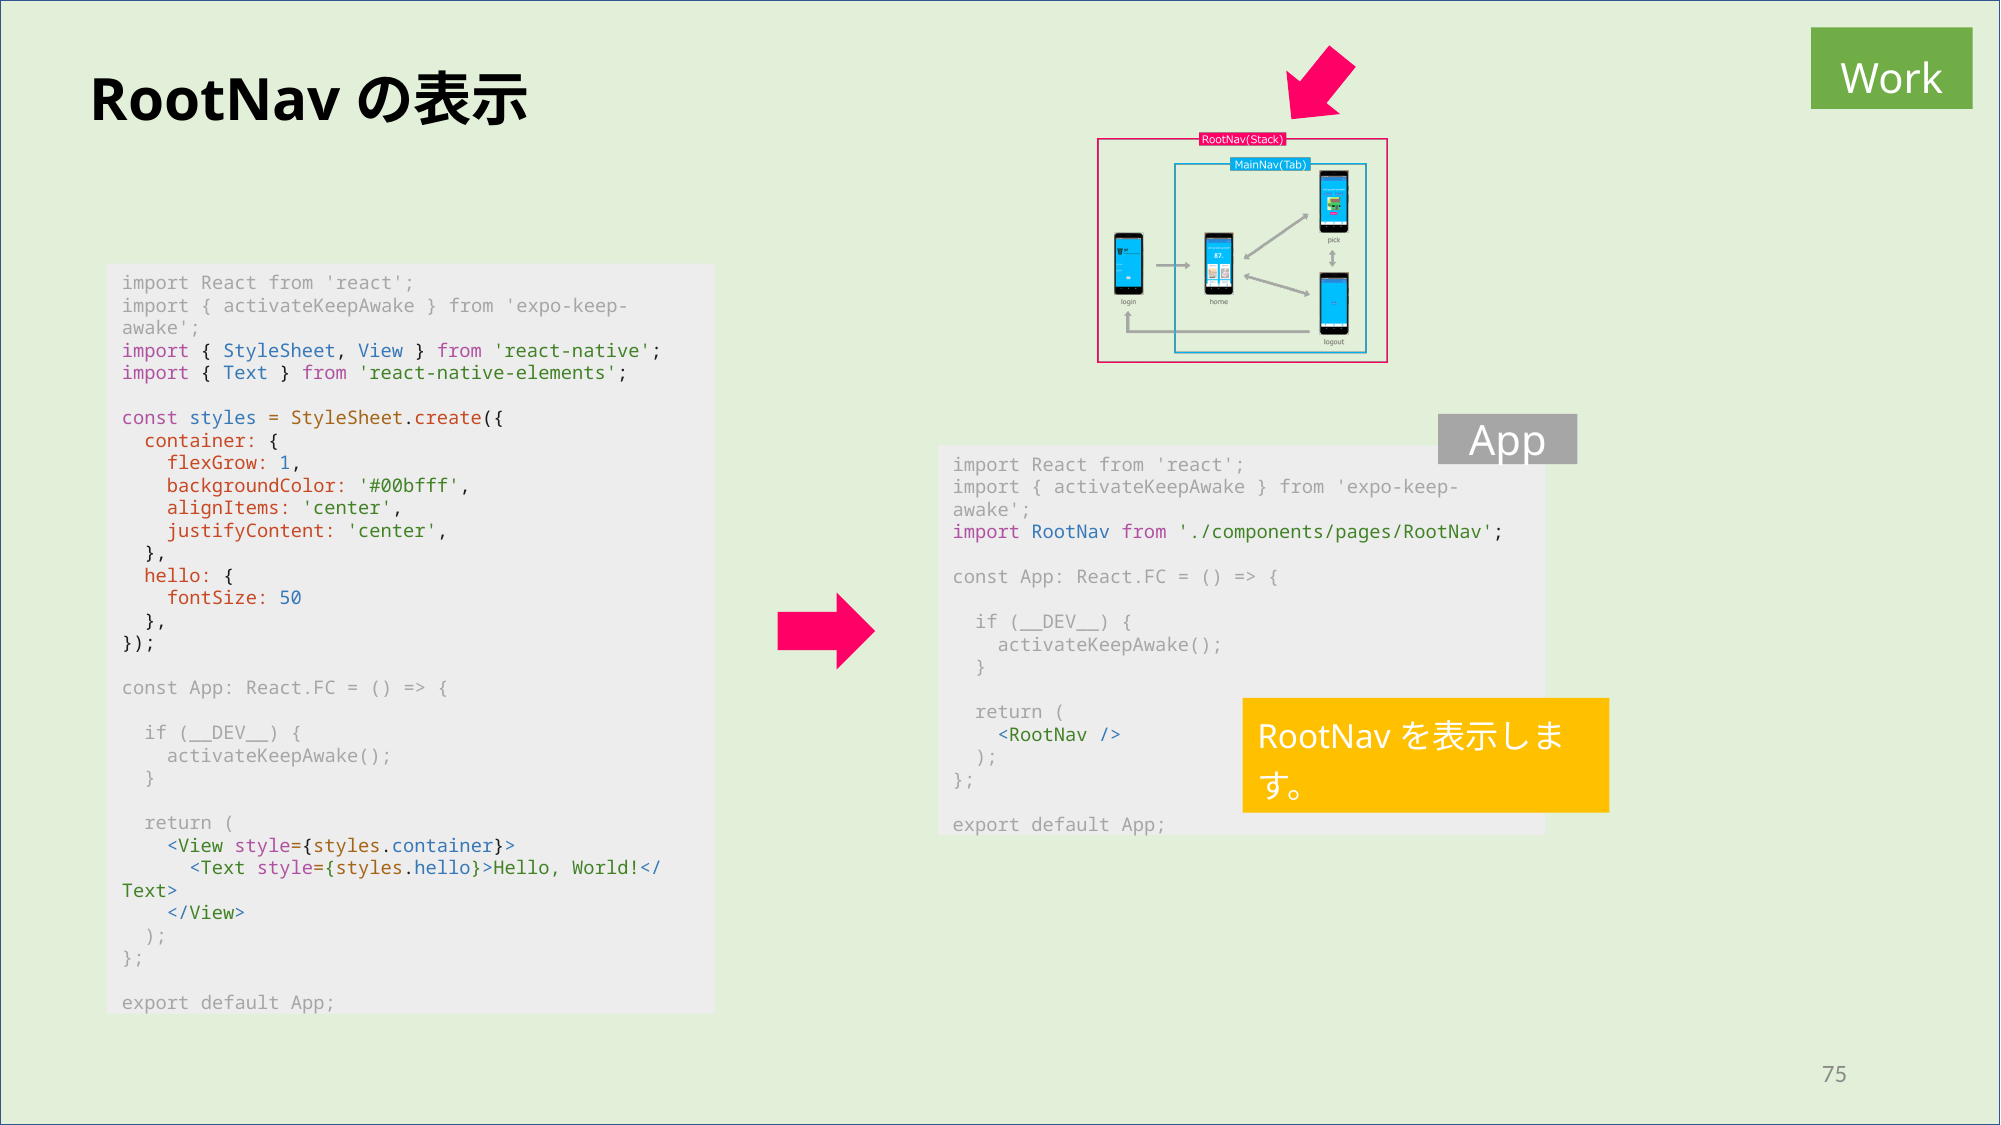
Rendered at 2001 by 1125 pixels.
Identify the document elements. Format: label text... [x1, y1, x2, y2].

text_box RootNavの表示 [74, 54, 1454, 140]
text_box Work [1811, 27, 1973, 109]
text_box RootNavを表示します。 [1242, 697, 1610, 813]
text_box [777, 592, 876, 670]
slide_number 75 [1412, 1042, 1863, 1103]
picture [1097, 129, 1388, 363]
text_box [0, 0, 2000, 1125]
text_box App [1438, 413, 1578, 465]
text_box import React from 'react'; import { activateKeepAwake } from 'expo-keep-awake'; import { StyleSheet, View } from 'react-native'; import { Text } from 'react-native-elements'; const styles = StyleSheet.create({ container: { flexGrow: 1, backgroundColor: '#00bfff', alignItems: 'center', justifyContent: 'center', }, hello: { fontSize: 50 }, }); const App: React.FC = () => { if (__DEV__) { activateKeepAwake(); } return ( <View style={styles.container}> <Text style={styles.hello}>Hello, World!</Text> </View> ); }; export default App; [107, 263, 715, 1014]
text_box [1286, 45, 1356, 120]
text_box import React from 'react'; import { activateKeepAwake } from 'expo-keep-awake'; import RootNav from './components/pages/RootNav'; const App: React.FC = () => { if (__DEV__) { activateKeepAwake(); } return ( <RootNav /> ); }; export default App; [937, 445, 1546, 836]
